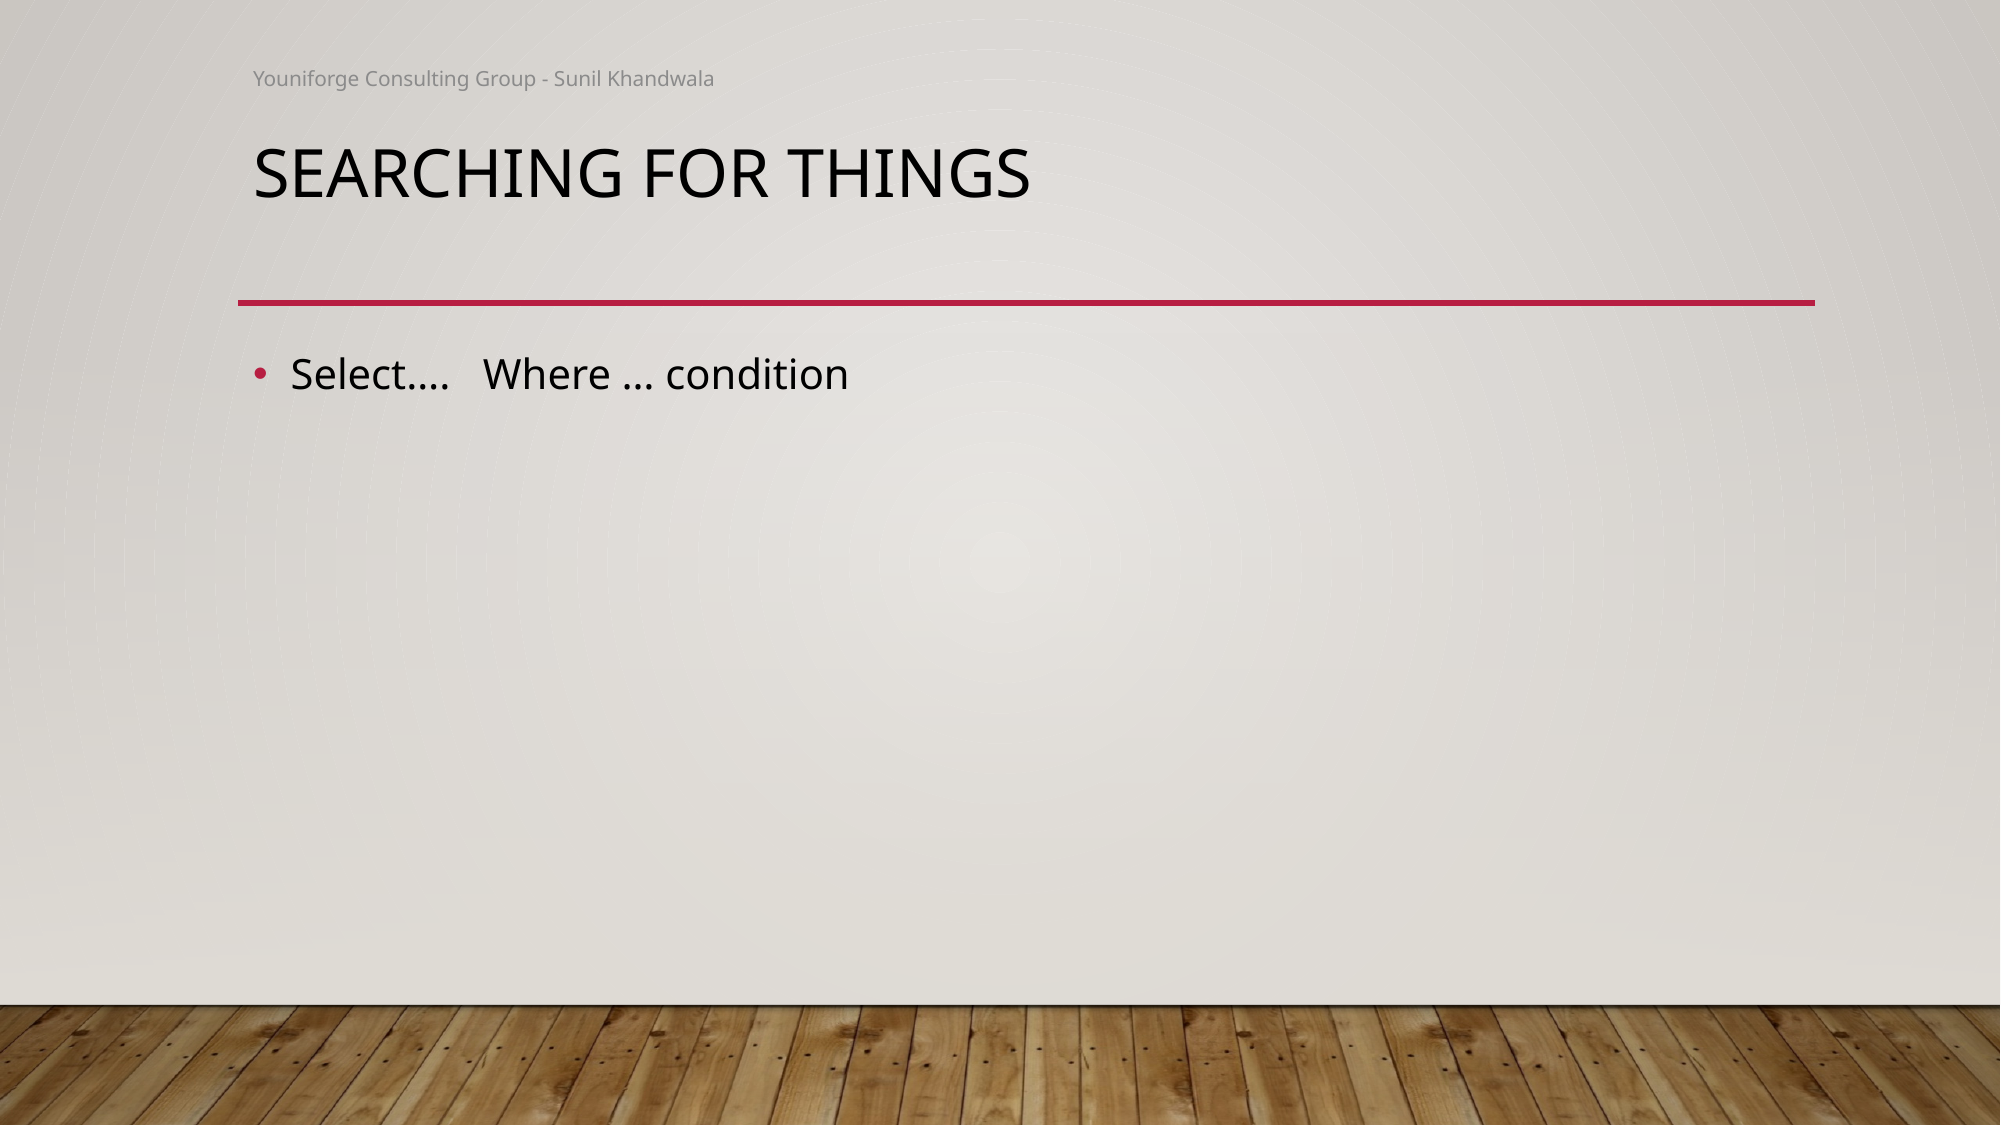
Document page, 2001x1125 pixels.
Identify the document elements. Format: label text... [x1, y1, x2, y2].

list Select…. Where … condition [238, 330, 1814, 897]
picture [0, 1005, 2000, 1125]
title Searching for things [238, 131, 1814, 305]
footer Youniforge Consulting Group - Sunil Khandwala [238, 54, 1213, 105]
